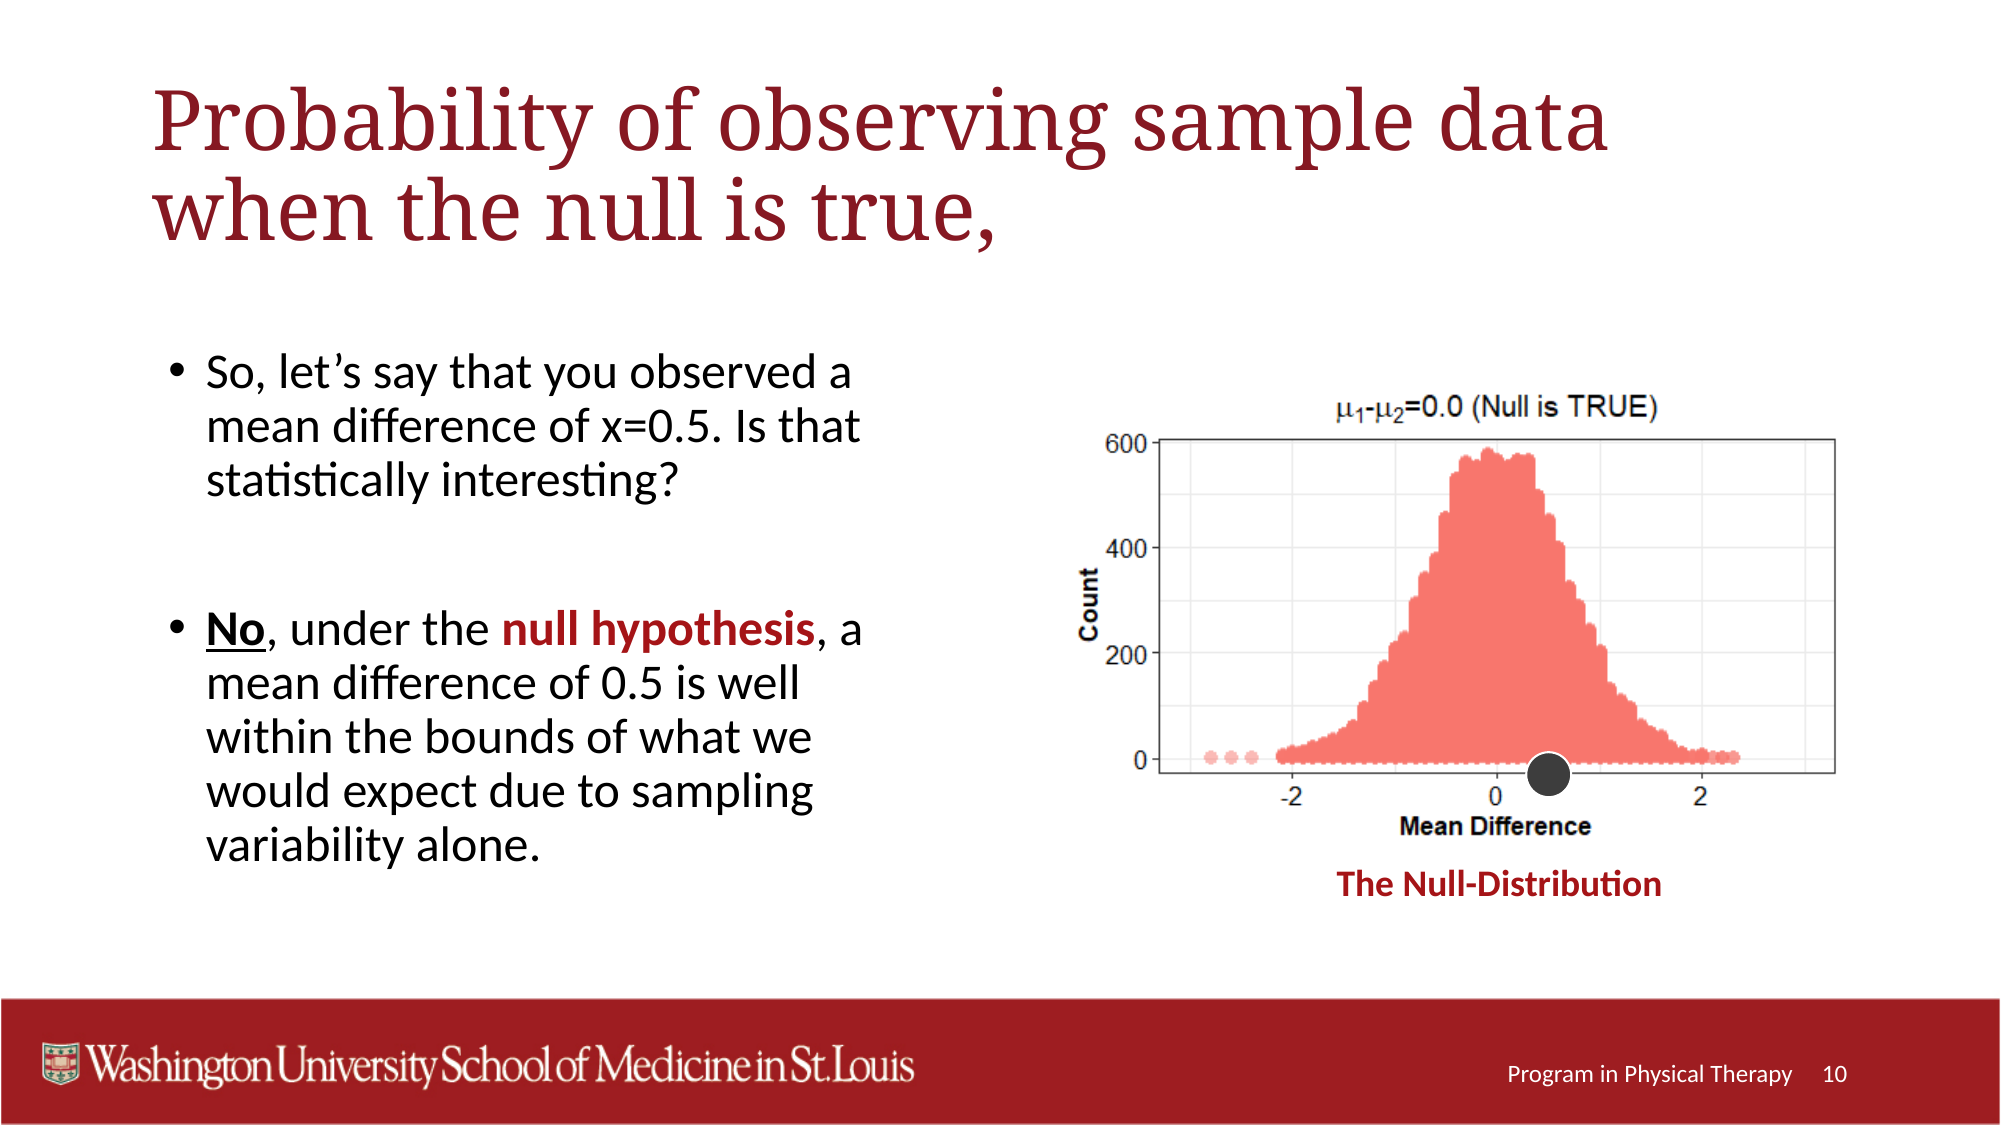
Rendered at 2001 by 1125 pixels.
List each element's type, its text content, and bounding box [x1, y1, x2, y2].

picture [0, 0, 2001, 1125]
text_box The Null-Distribution [1321, 851, 1678, 912]
slide_number 10 [1412, 1042, 1863, 1103]
text_box So, let’s say that you observed a mean difference of x=0.5. Is that statistically interesting? No, under the null hypothesis, a mean difference of 0.5 is well within the bounds of what we would expect due to sampling variability alone. [153, 337, 899, 923]
